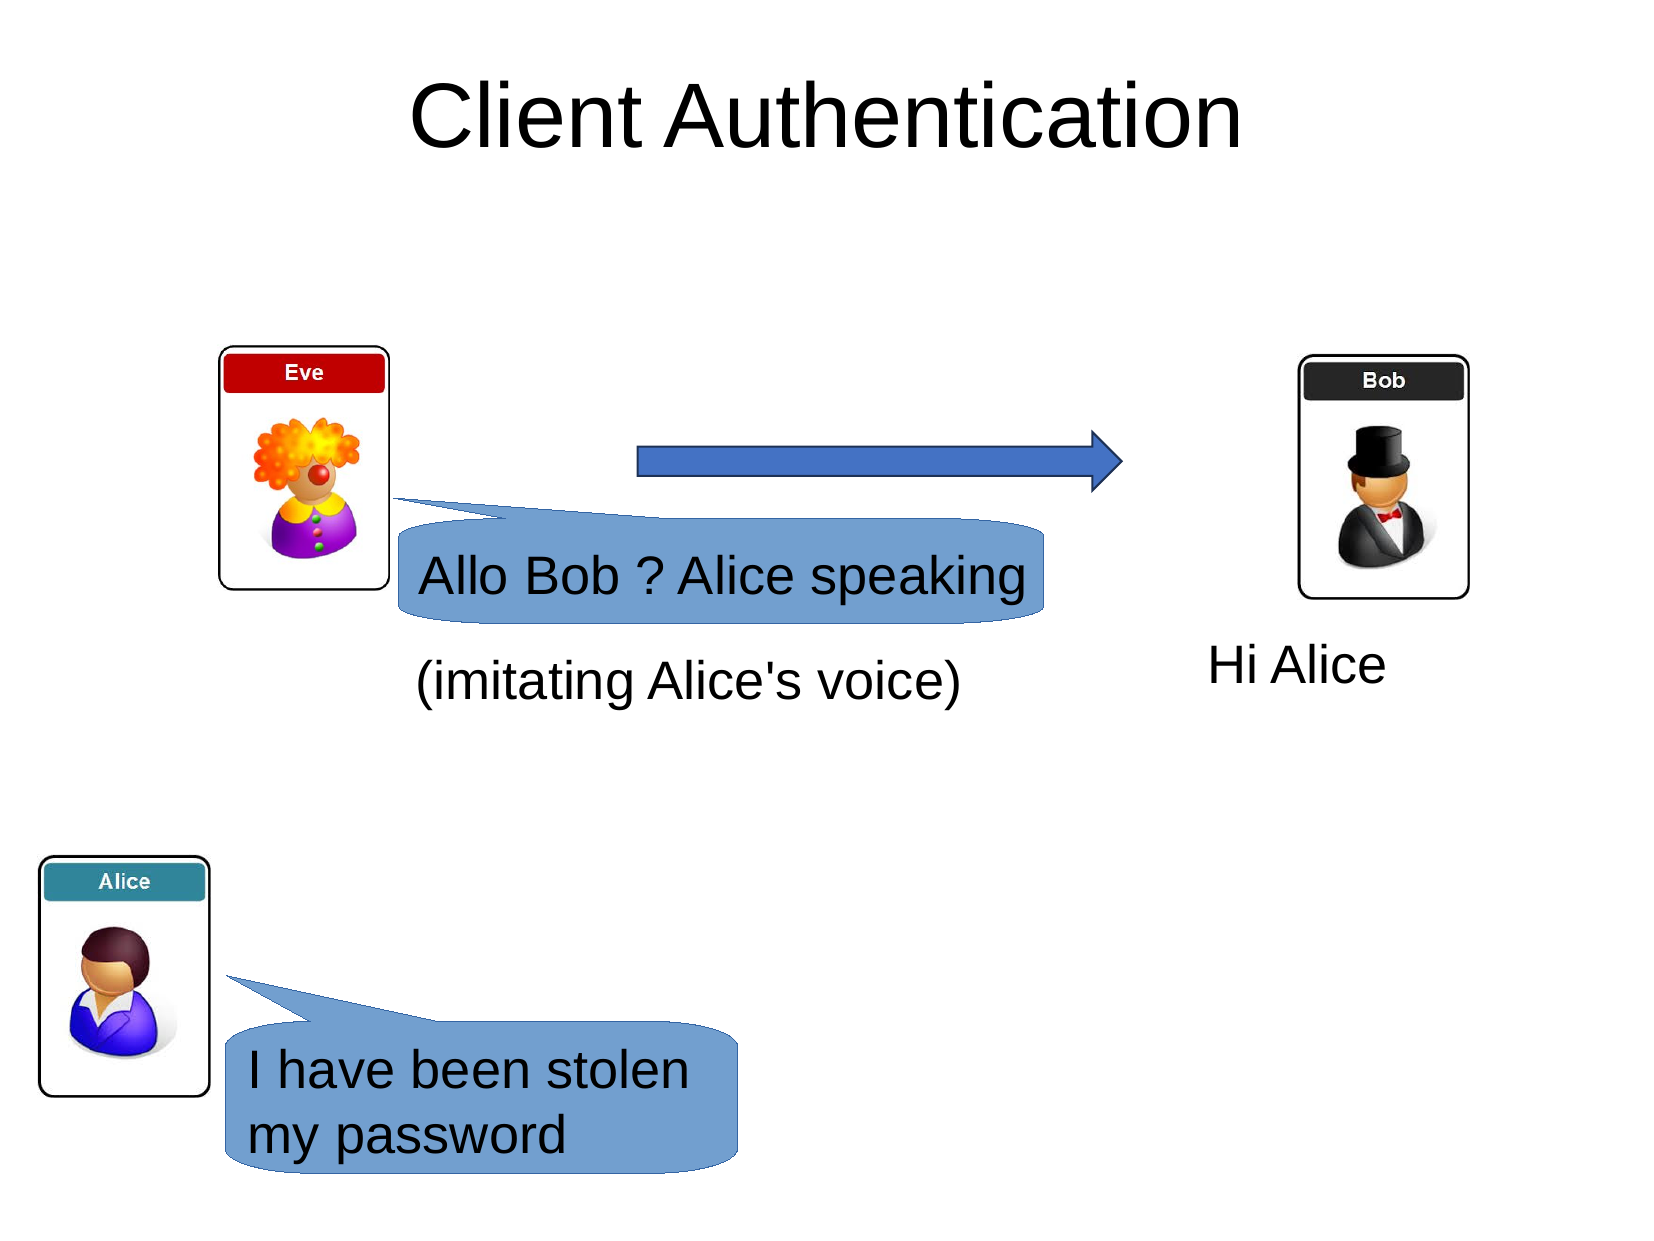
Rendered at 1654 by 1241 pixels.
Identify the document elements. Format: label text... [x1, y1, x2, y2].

picture [217, 344, 390, 591]
text_box [636, 429, 1124, 493]
picture [37, 854, 211, 1098]
text_box I have been stolen my password [232, 1026, 746, 1103]
picture [1297, 353, 1470, 600]
text_box [410, 614, 1033, 624]
text_box Hi Alice [1192, 622, 1403, 702]
text_box [225, 1036, 738, 1174]
text_box Allo Bob ? Alice speaking [404, 533, 1044, 614]
text_box (imitating Alice's voice) [400, 637, 978, 718]
title Client Authentication [82, 8, 1571, 213]
text_box [393, 498, 1043, 612]
text_box [226, 975, 702, 1026]
